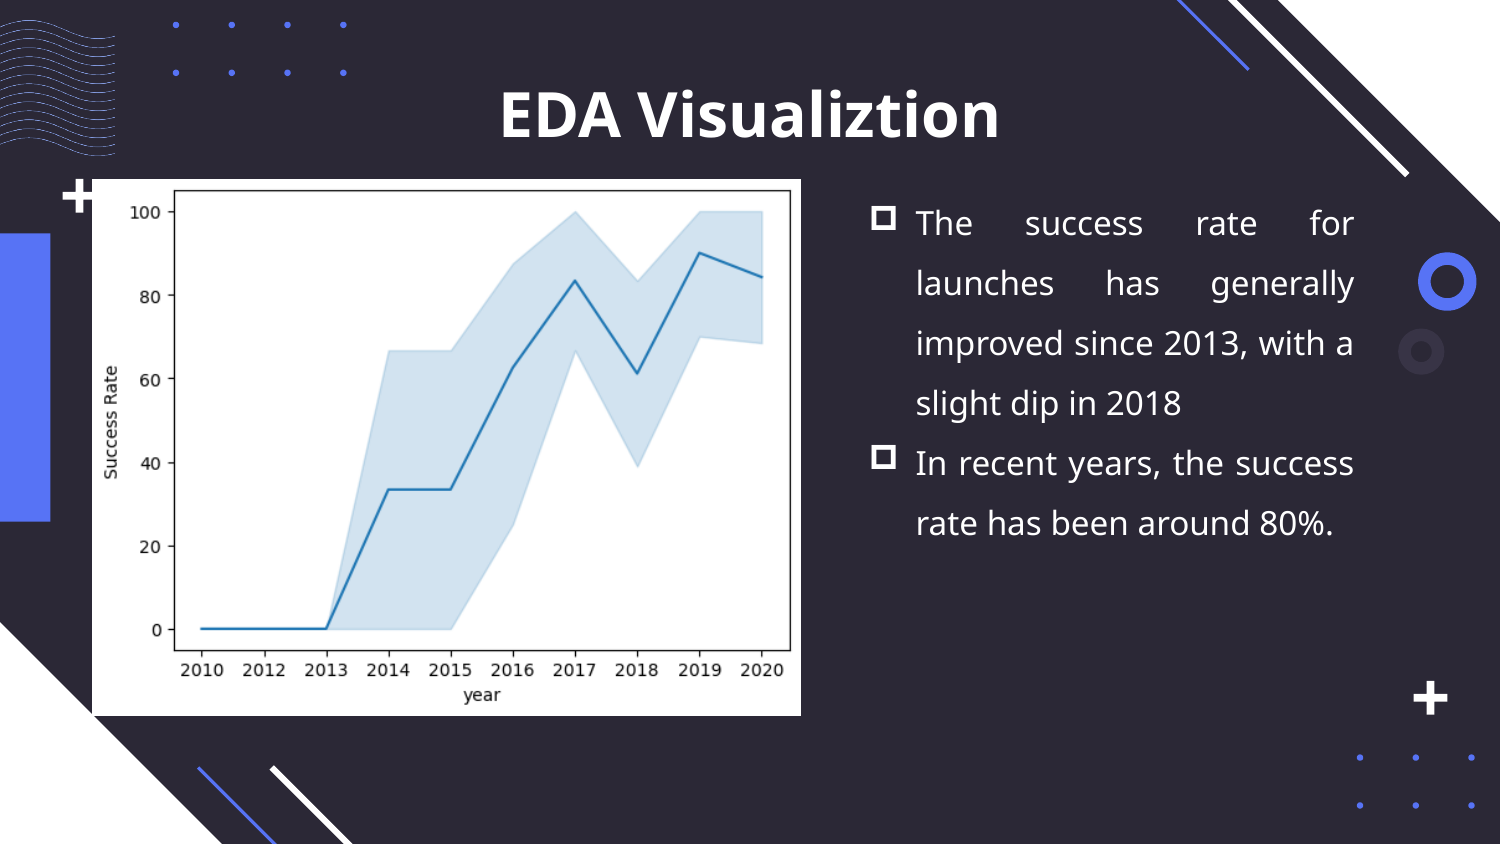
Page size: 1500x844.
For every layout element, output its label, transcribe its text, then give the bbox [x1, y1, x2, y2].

picture [0, 20, 115, 156]
picture [92, 179, 801, 716]
text_box The success rate for launches has generally improved since 2013, with a slight dip in 2018 In recent years, the success rate has been around 80%. [853, 167, 1371, 576]
title EDA Visualiztion [118, 60, 1382, 150]
